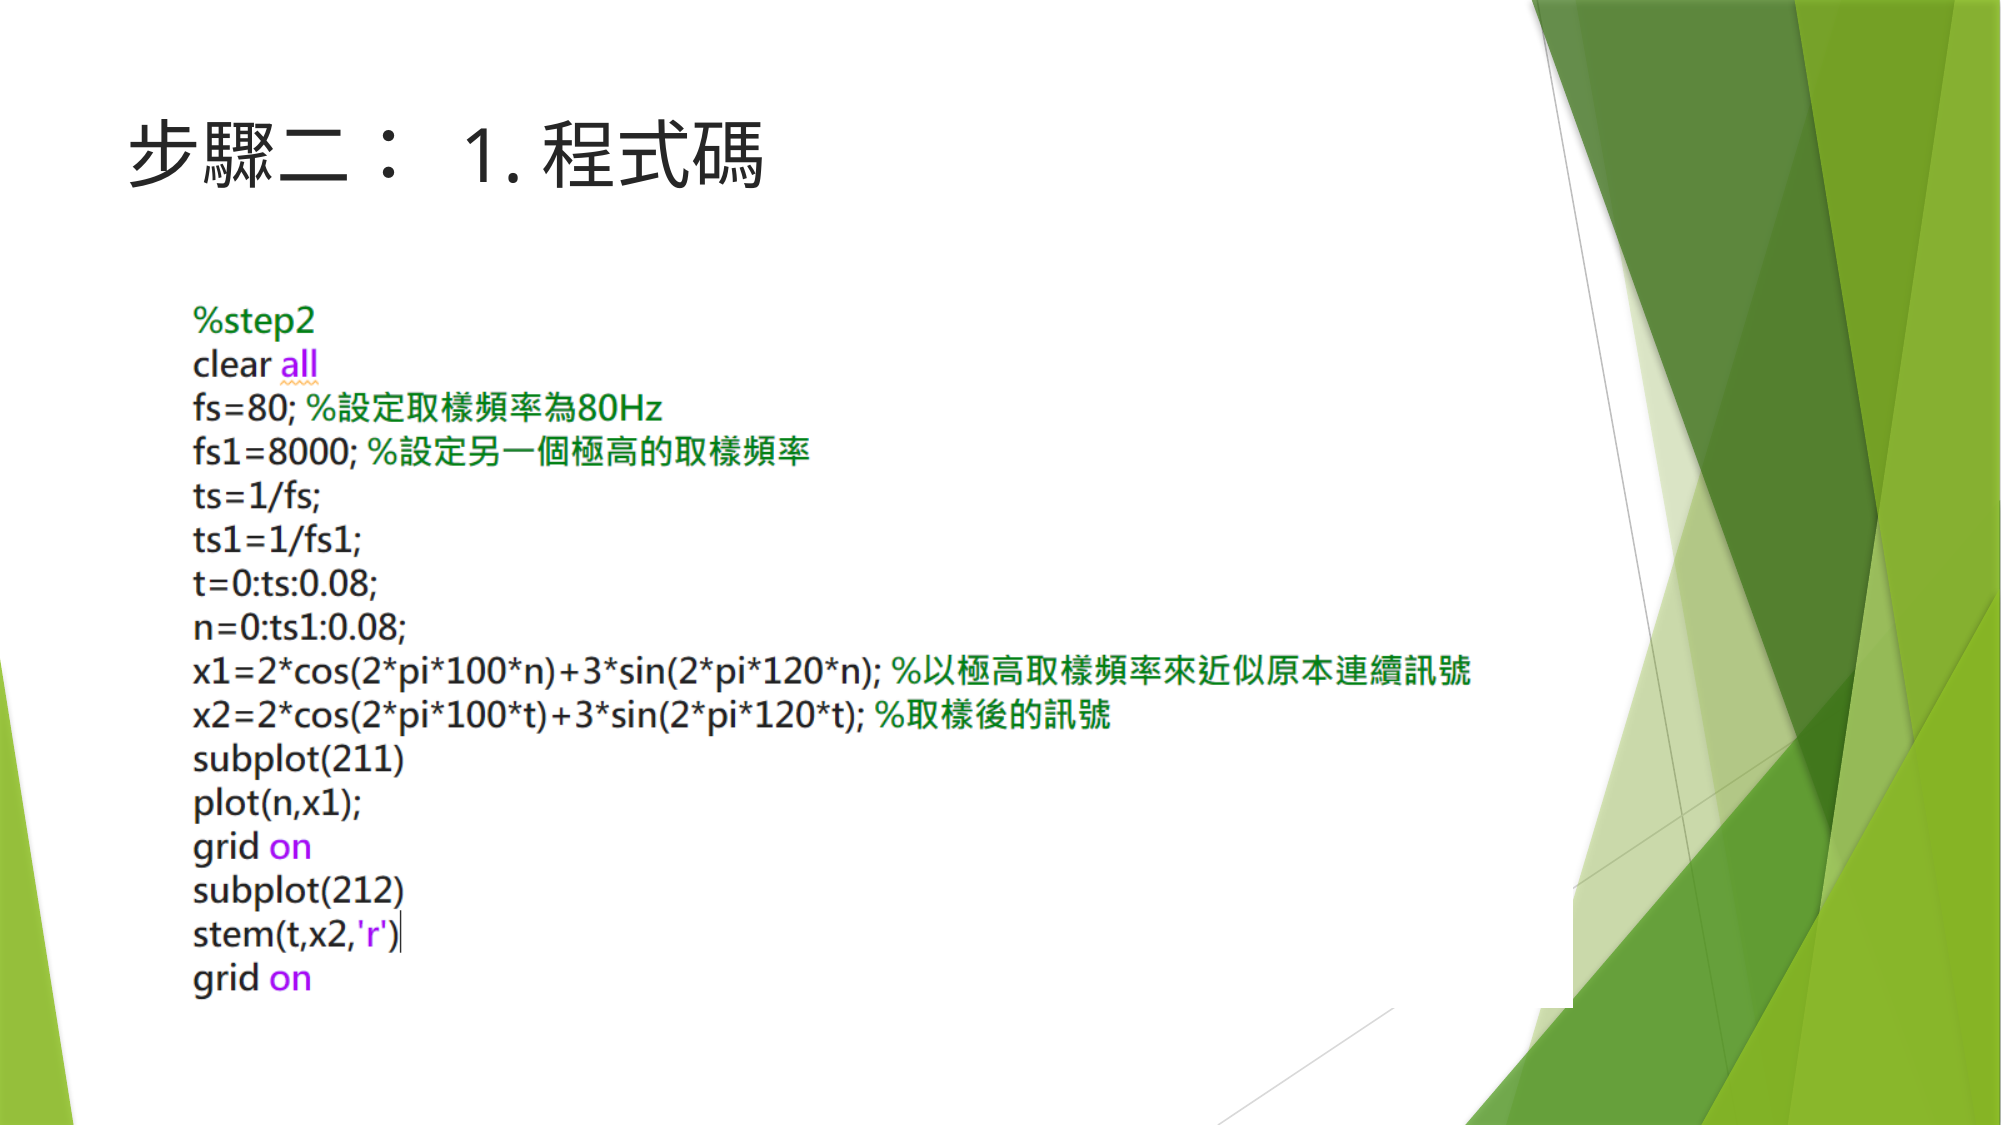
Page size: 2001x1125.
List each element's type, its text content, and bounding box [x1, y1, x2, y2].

picture [179, 297, 1574, 1008]
title 步驟二： 1.程式碼 [111, 99, 1522, 317]
